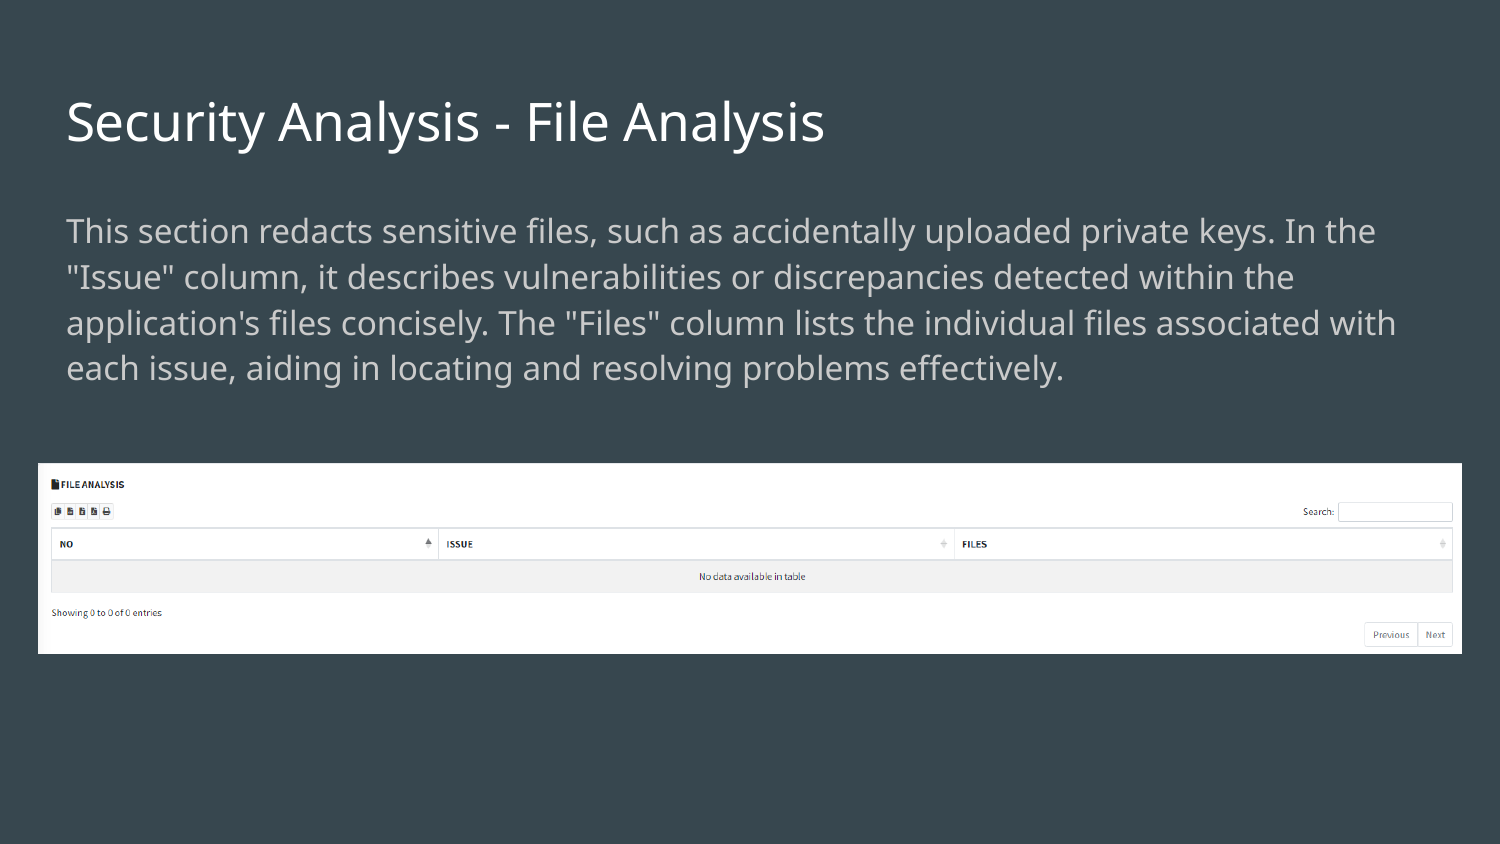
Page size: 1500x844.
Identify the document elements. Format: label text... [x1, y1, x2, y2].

list This section redacts sensitive files, such as accidentally uploaded private keys. In the "Issue" column, it describes vulnerabilities or discrepancies detected within the application's files concisely. The "Files" column lists the individual files associated with each issue, aiding in locating and resolving problems effectively. [51, 189, 1449, 422]
title Security Analysis - File Analysis [51, 72, 1449, 167]
picture [37, 463, 1463, 654]
